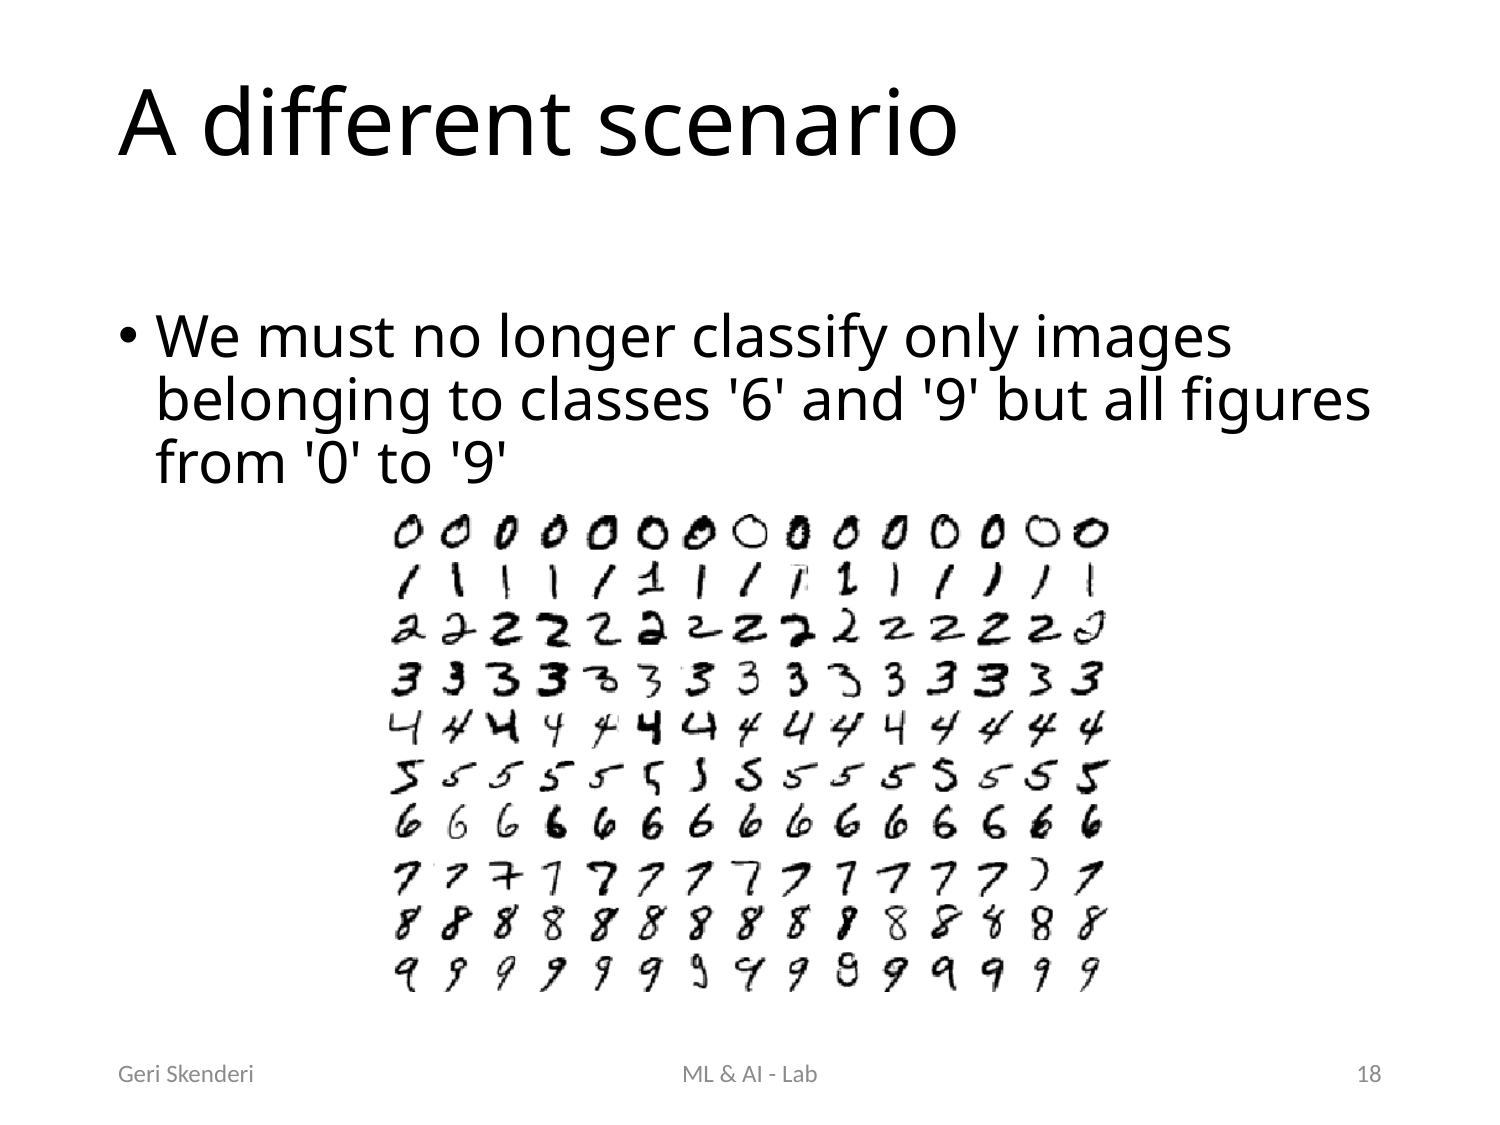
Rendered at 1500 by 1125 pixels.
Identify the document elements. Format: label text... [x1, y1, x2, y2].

footer ML & AI - Lab [496, 1042, 1004, 1103]
slide_number 18 [1059, 1042, 1397, 1103]
picture [389, 514, 1111, 992]
list We must no longer classify only images belonging to classes '6' and '9' but all figures from '0' to '9' [103, 299, 1397, 1014]
slide_number Geri Skenderi [103, 1042, 441, 1103]
title A different scenario [103, 59, 1397, 278]
